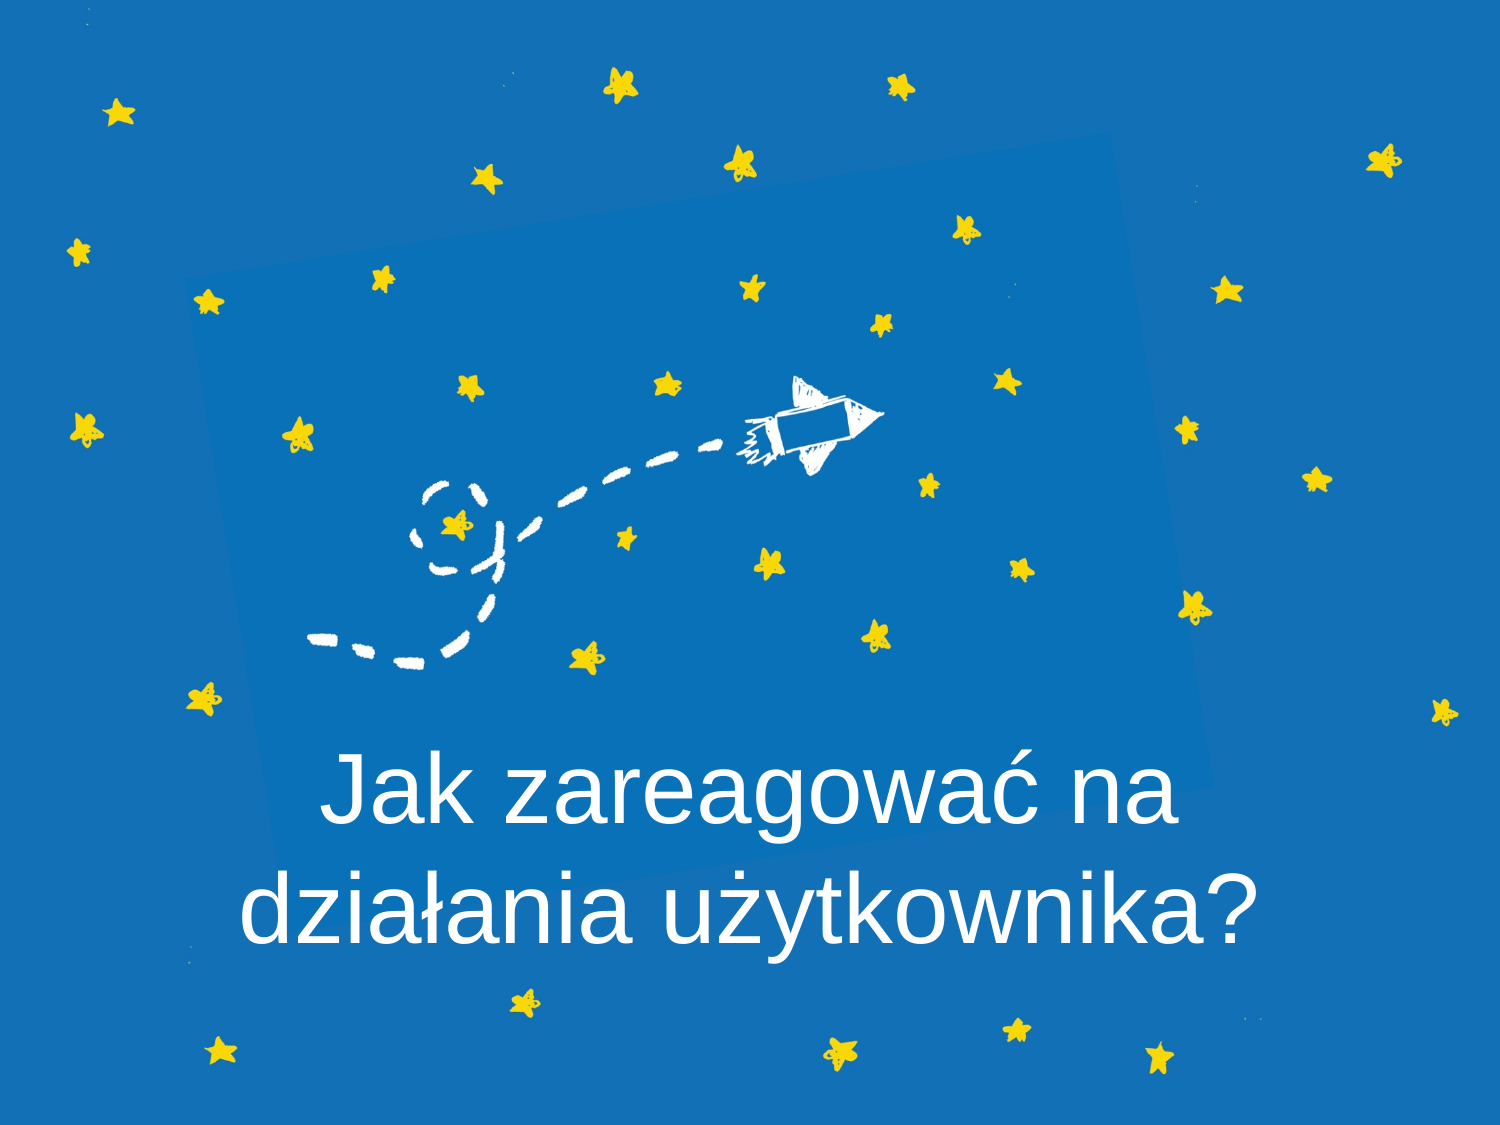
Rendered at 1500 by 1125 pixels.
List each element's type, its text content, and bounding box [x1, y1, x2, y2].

title Jak zareagować na działania użytkownika? [183, 722, 1317, 965]
picture [0, 0, 1500, 1125]
